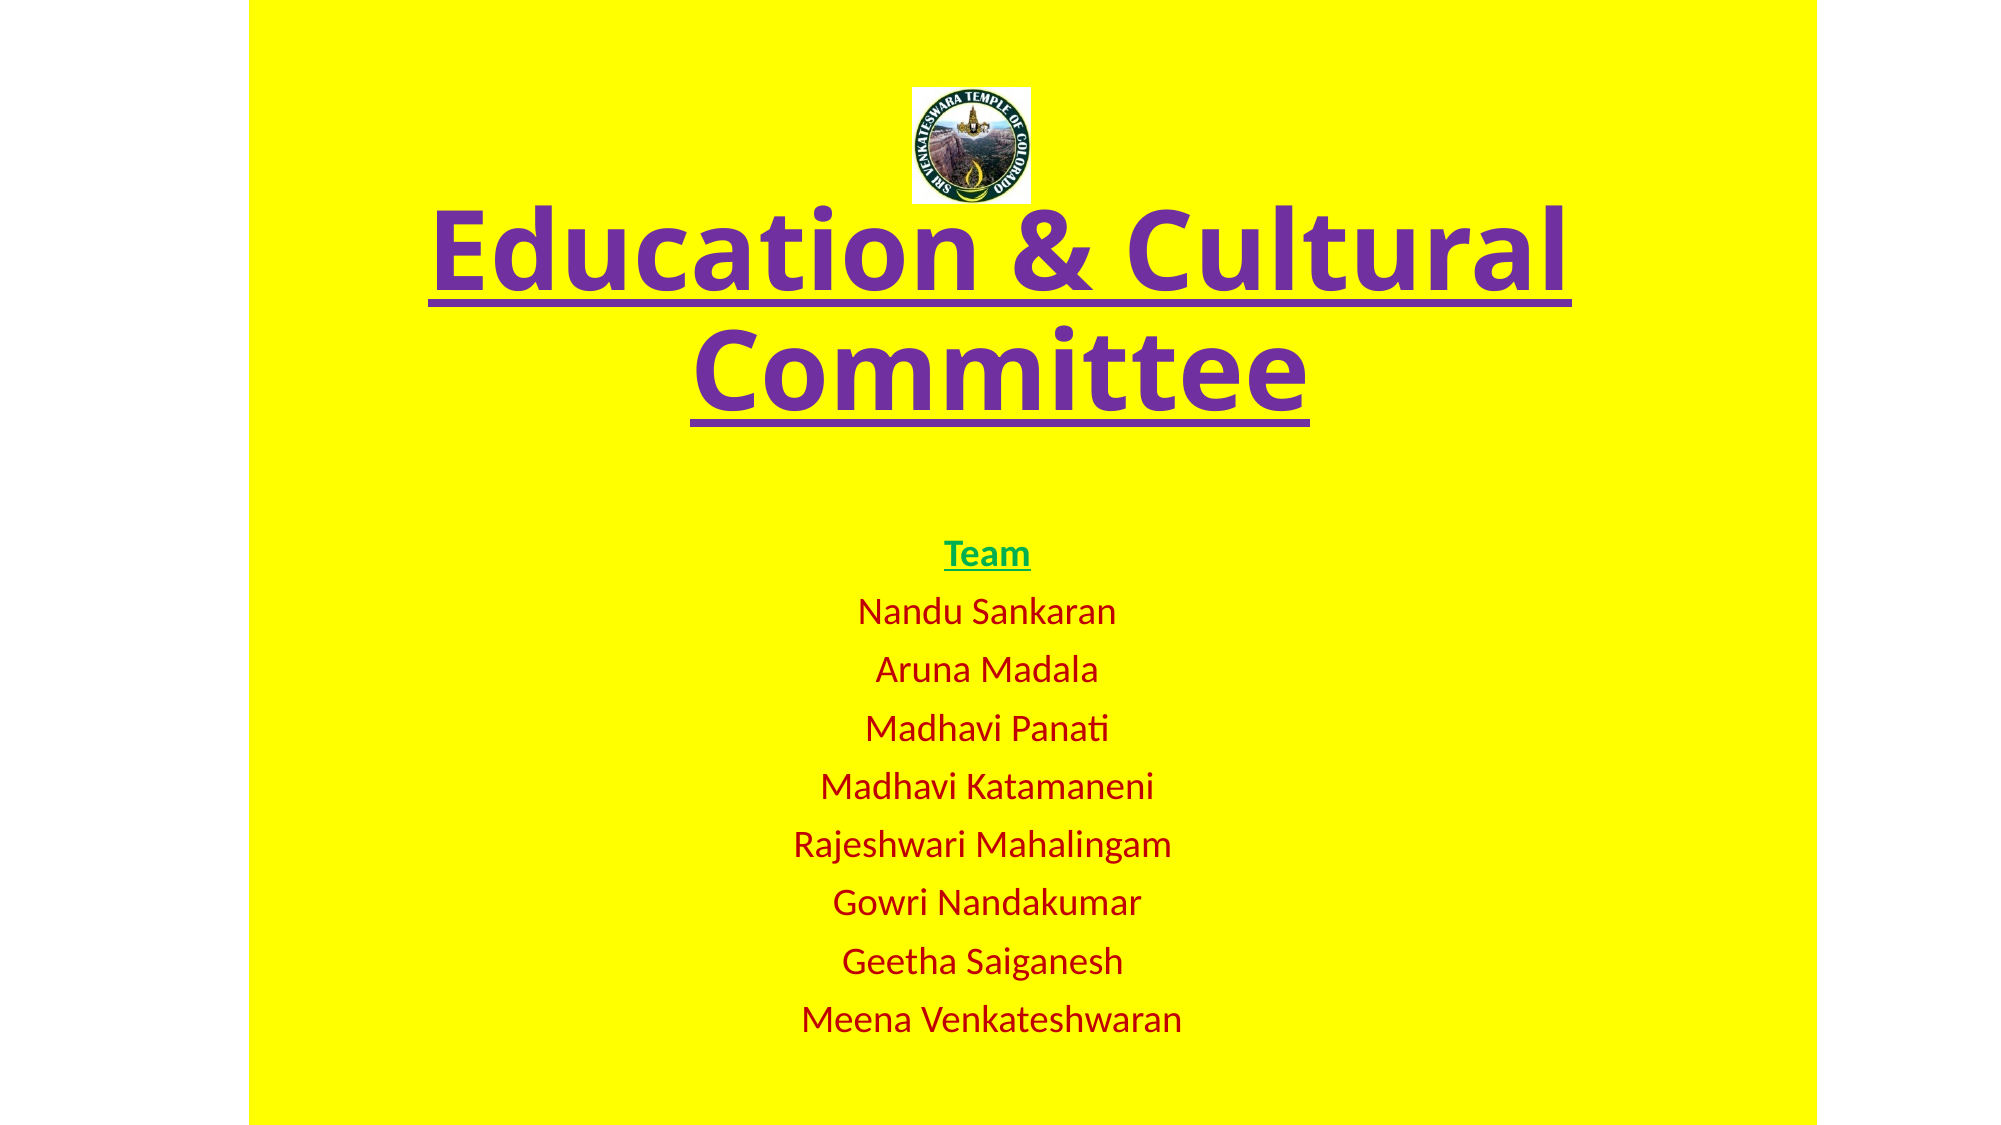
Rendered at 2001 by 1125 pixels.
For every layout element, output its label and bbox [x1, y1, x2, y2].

picture [249, 0, 1817, 1125]
